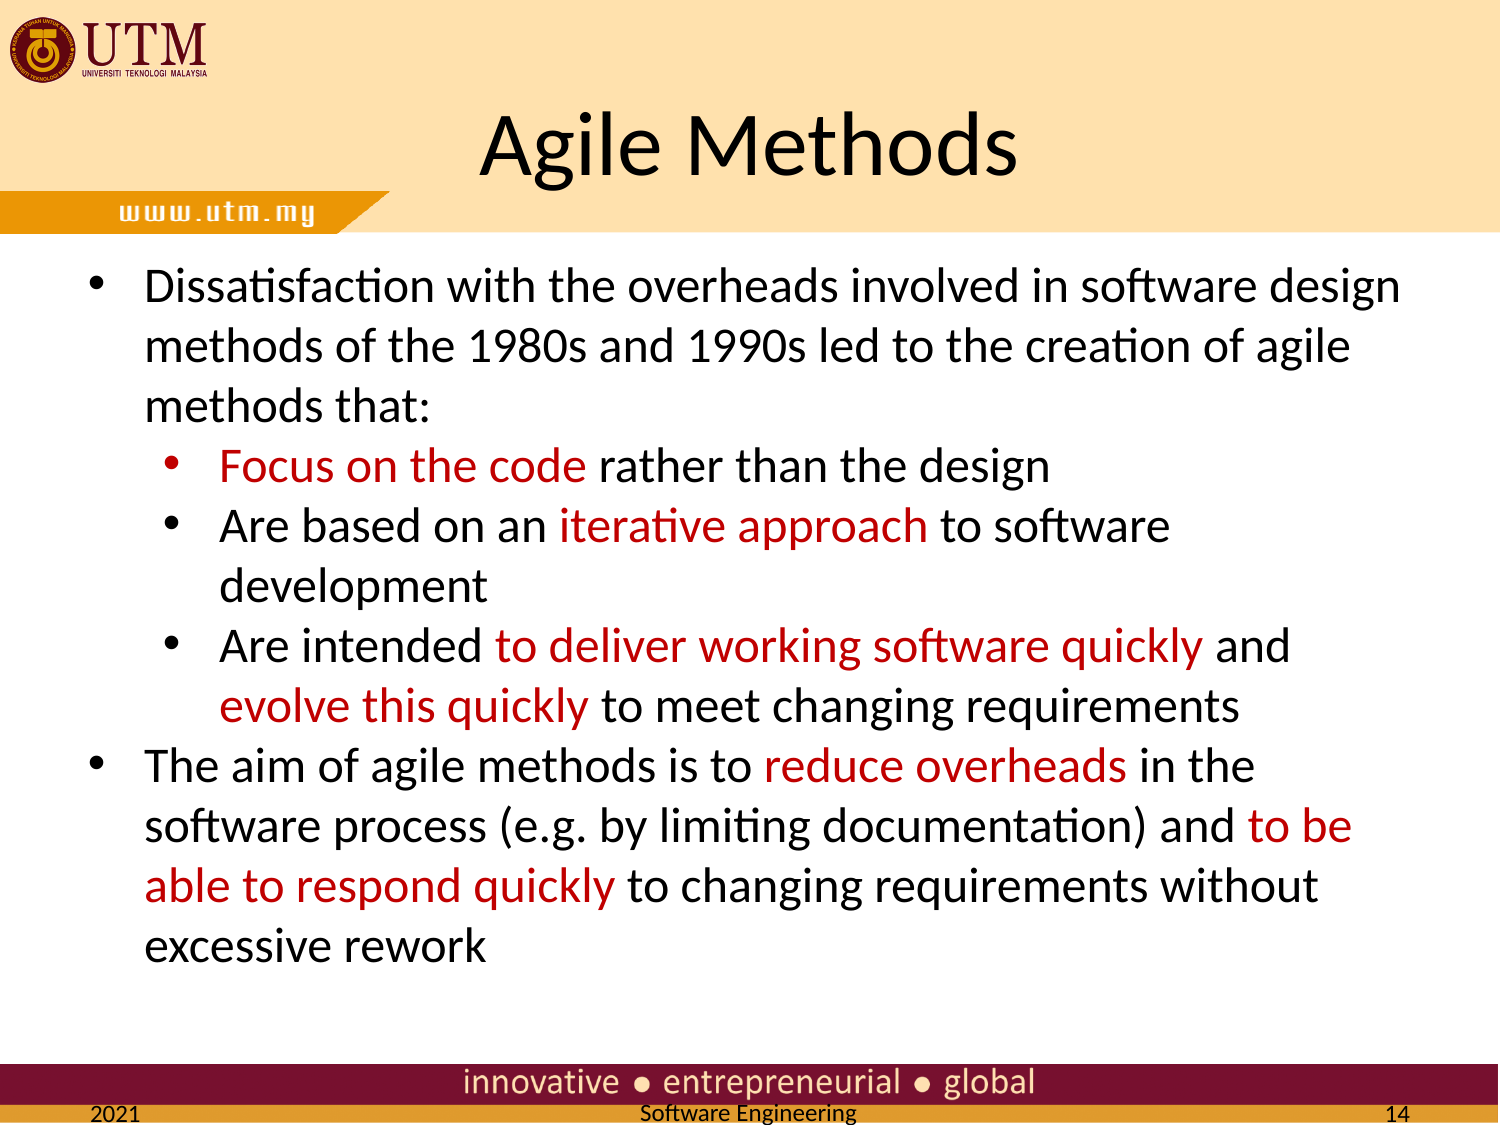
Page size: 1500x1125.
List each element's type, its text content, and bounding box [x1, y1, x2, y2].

picture [0, 1064, 1498, 1123]
picture [10, 17, 207, 83]
slide_number ‹#› [1074, 1082, 1425, 1125]
footer Software Engineering [425, 1086, 1074, 1125]
text_box Dissatisfaction with the overheads involved in software design methods of the 1980s and 1990s led to the creation of agile methods that: Focus on the code rather than the design Are based on an iterative approach to software development Are intended to deliver working software quickly and evolve this quickly to meet changing requirements The aim of agile methods is to reduce overheads in the software process (e.g. by limiting documentation) and to be able to respond quickly to changing requirements without excessive rework [87, 252, 1425, 1033]
title Agile Methods [75, 45, 1425, 233]
picture [0, 191, 390, 234]
slide_number 2021 [75, 1082, 425, 1125]
